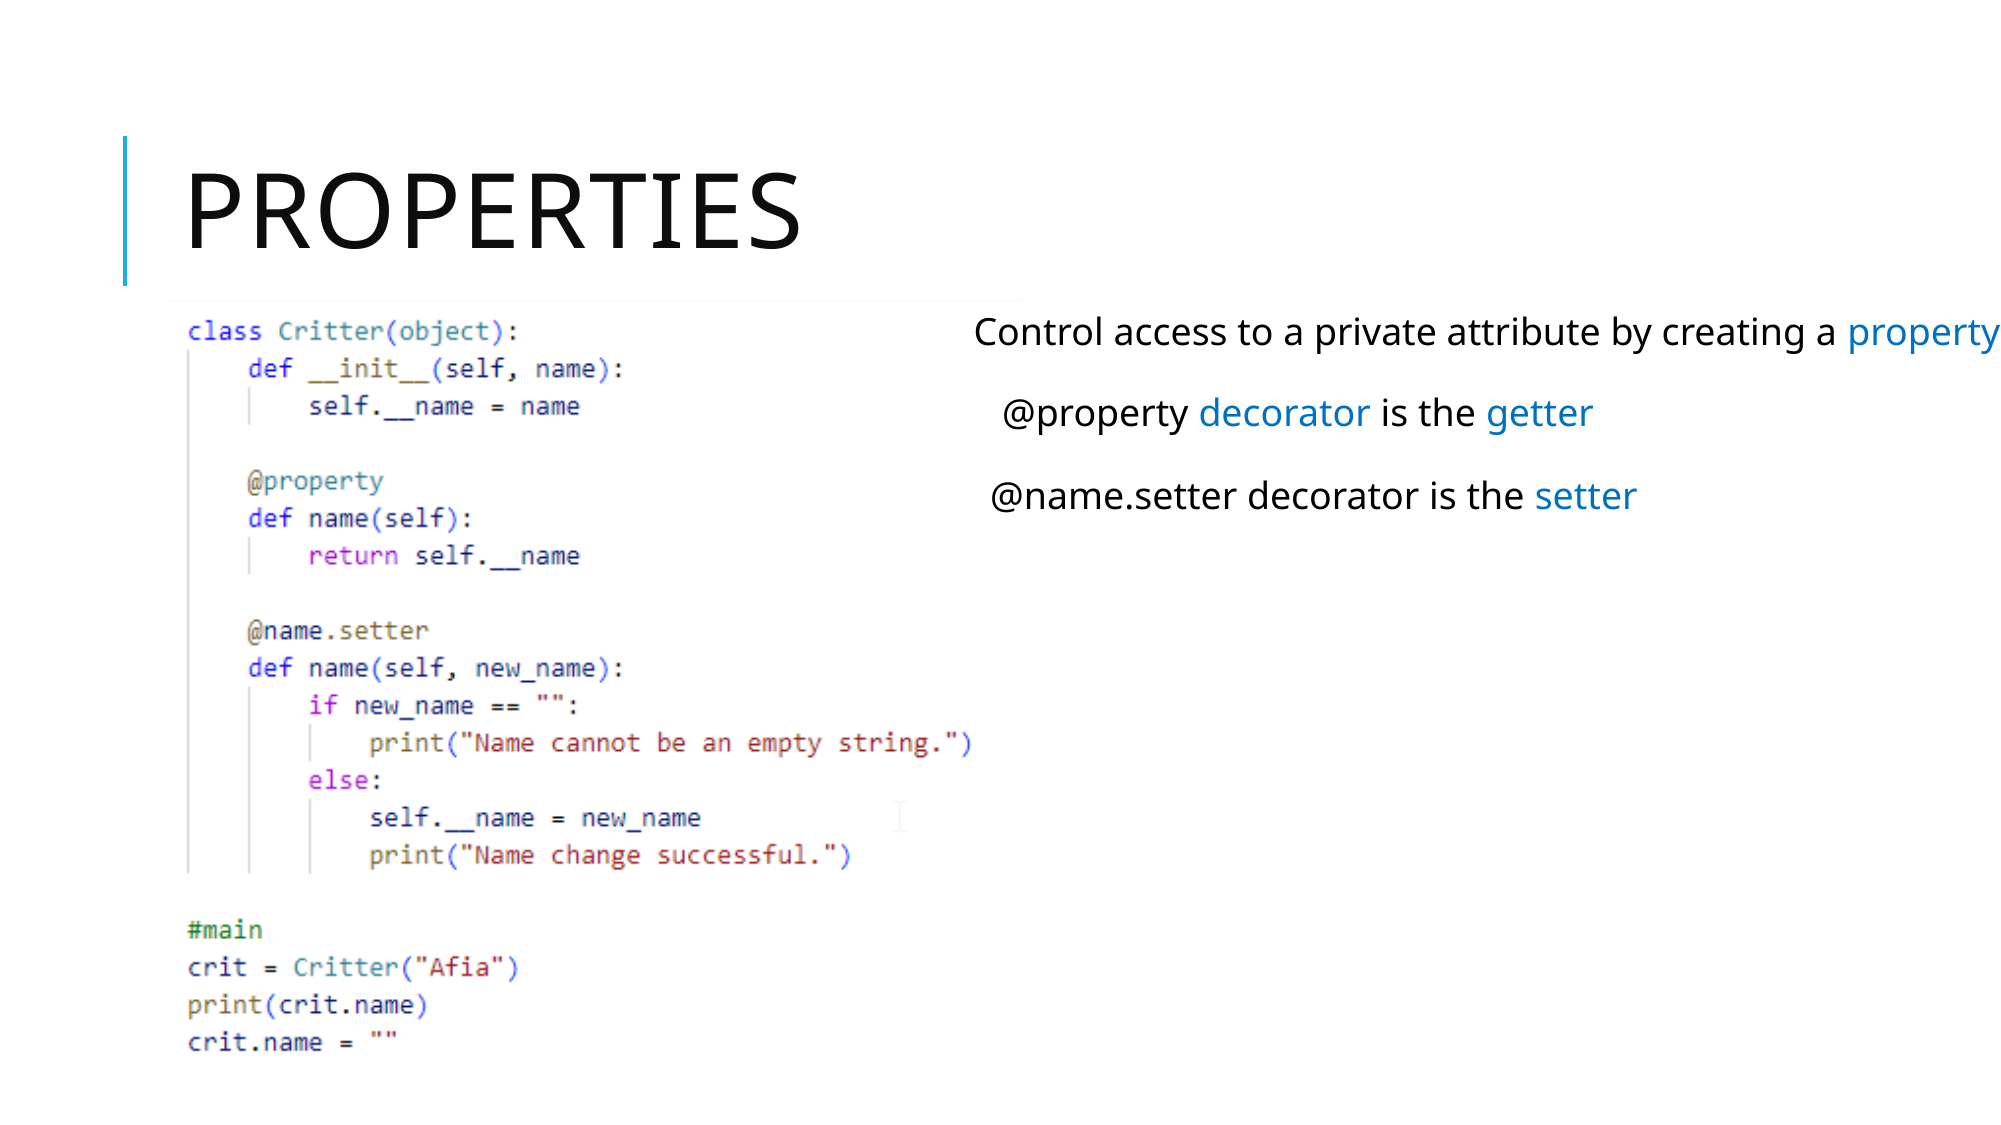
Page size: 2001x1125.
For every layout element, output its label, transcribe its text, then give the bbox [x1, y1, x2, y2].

text_box @property decorator is the getter [1031, 381, 1609, 441]
text_box Control access to a private attribute by creating a property [1030, 300, 2000, 360]
picture [167, 299, 1024, 1071]
text_box @name.setter decorator is the setter [1031, 464, 1653, 525]
title Properties [168, 96, 1763, 300]
